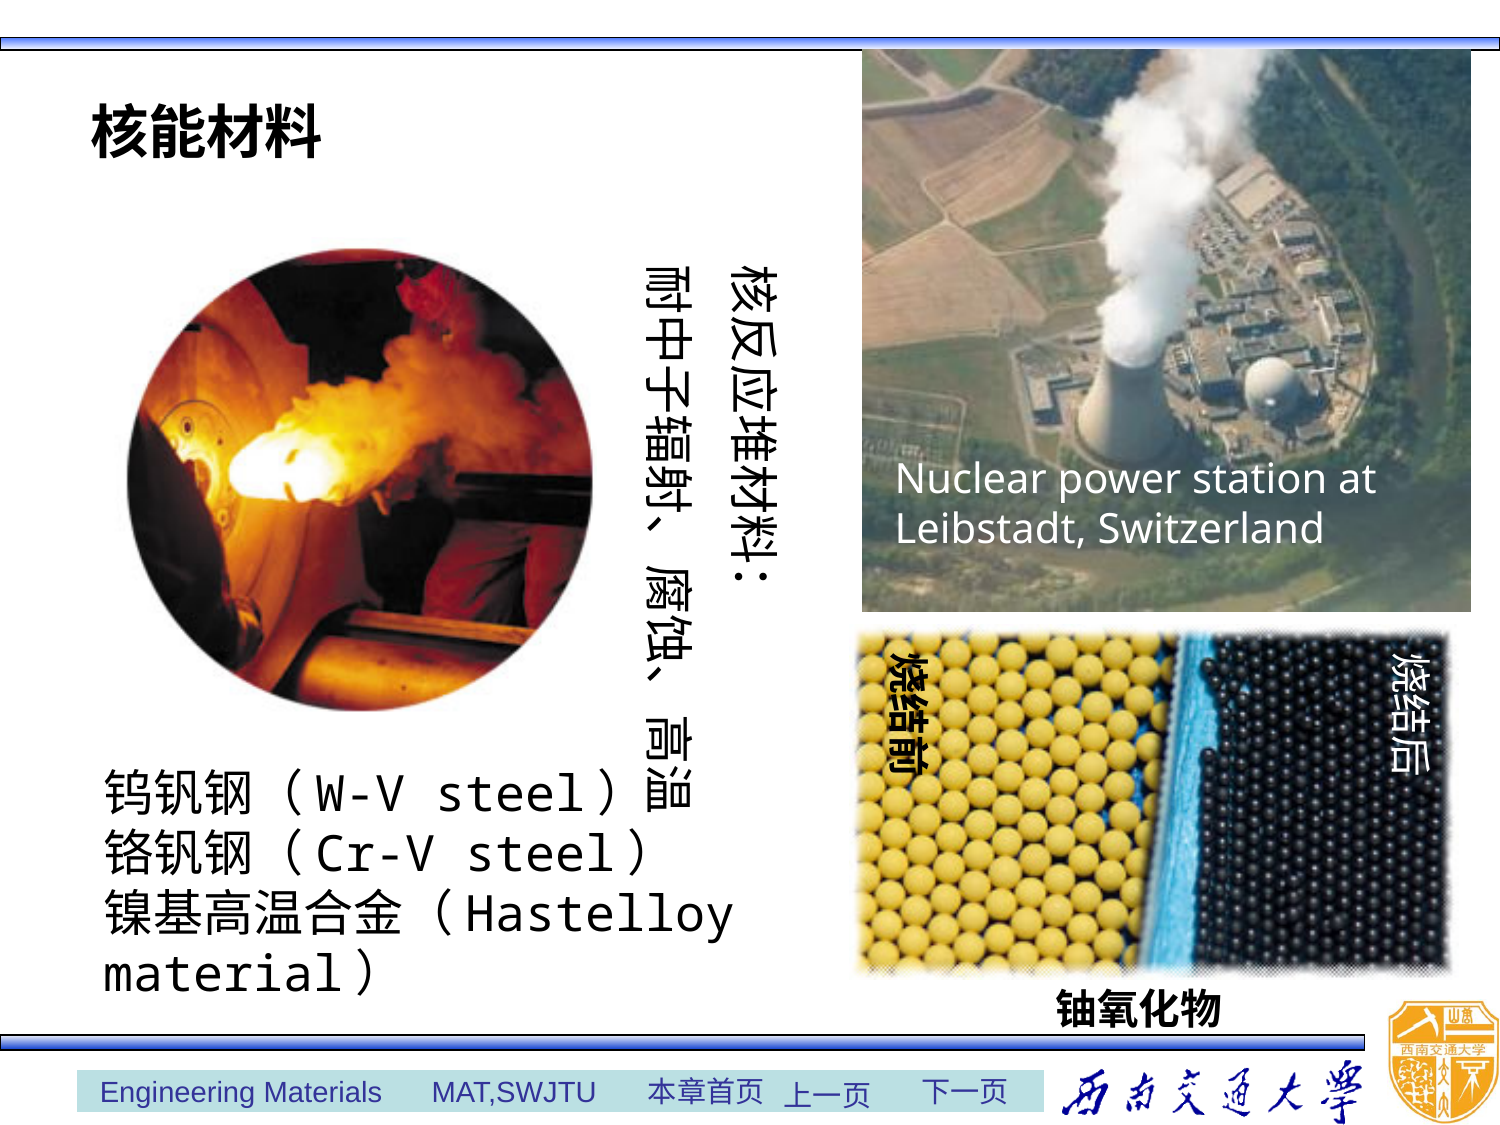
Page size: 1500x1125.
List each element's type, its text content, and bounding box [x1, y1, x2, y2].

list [99, 237, 597, 730]
picture [1387, 999, 1500, 1125]
text_box 铀氧化物 [1040, 989, 1247, 1040]
title 核能材料 [75, 87, 775, 200]
picture [1062, 1059, 1363, 1125]
text_box 核反应堆材料： 耐中子辐射、腐蚀、高温 [612, 249, 793, 816]
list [862, 49, 1472, 612]
text_box 钨钒钢（W-V steel） 铬钒钢（Cr-V steel） 镍基高温合金（Hastelloy material） [88, 753, 845, 1009]
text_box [849, 624, 1459, 981]
